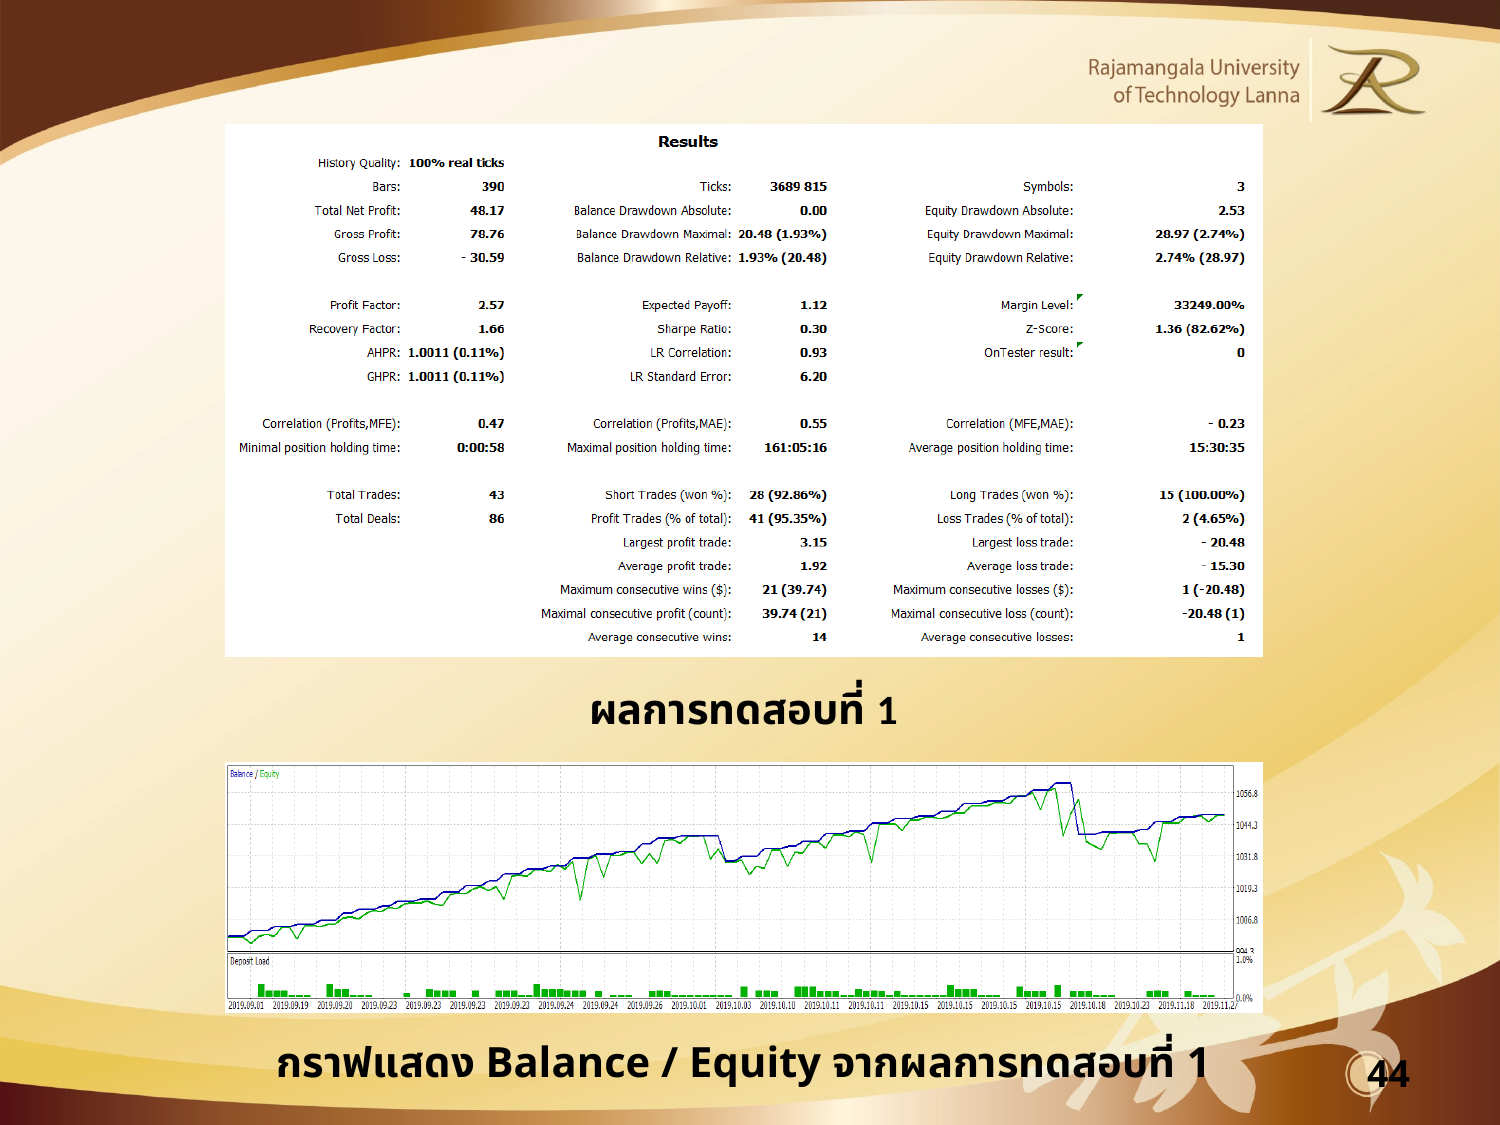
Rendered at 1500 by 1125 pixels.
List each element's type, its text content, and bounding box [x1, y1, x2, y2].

picture [0, 0, 1500, 1125]
text_box กราฟแสดง Balance / Equity จากผลการทดสอบที่ 1 [224, 1024, 1263, 1094]
text_box ผลการทดสอบที่ 1 [224, 675, 1263, 740]
slide_number 44 [1074, 1042, 1425, 1103]
